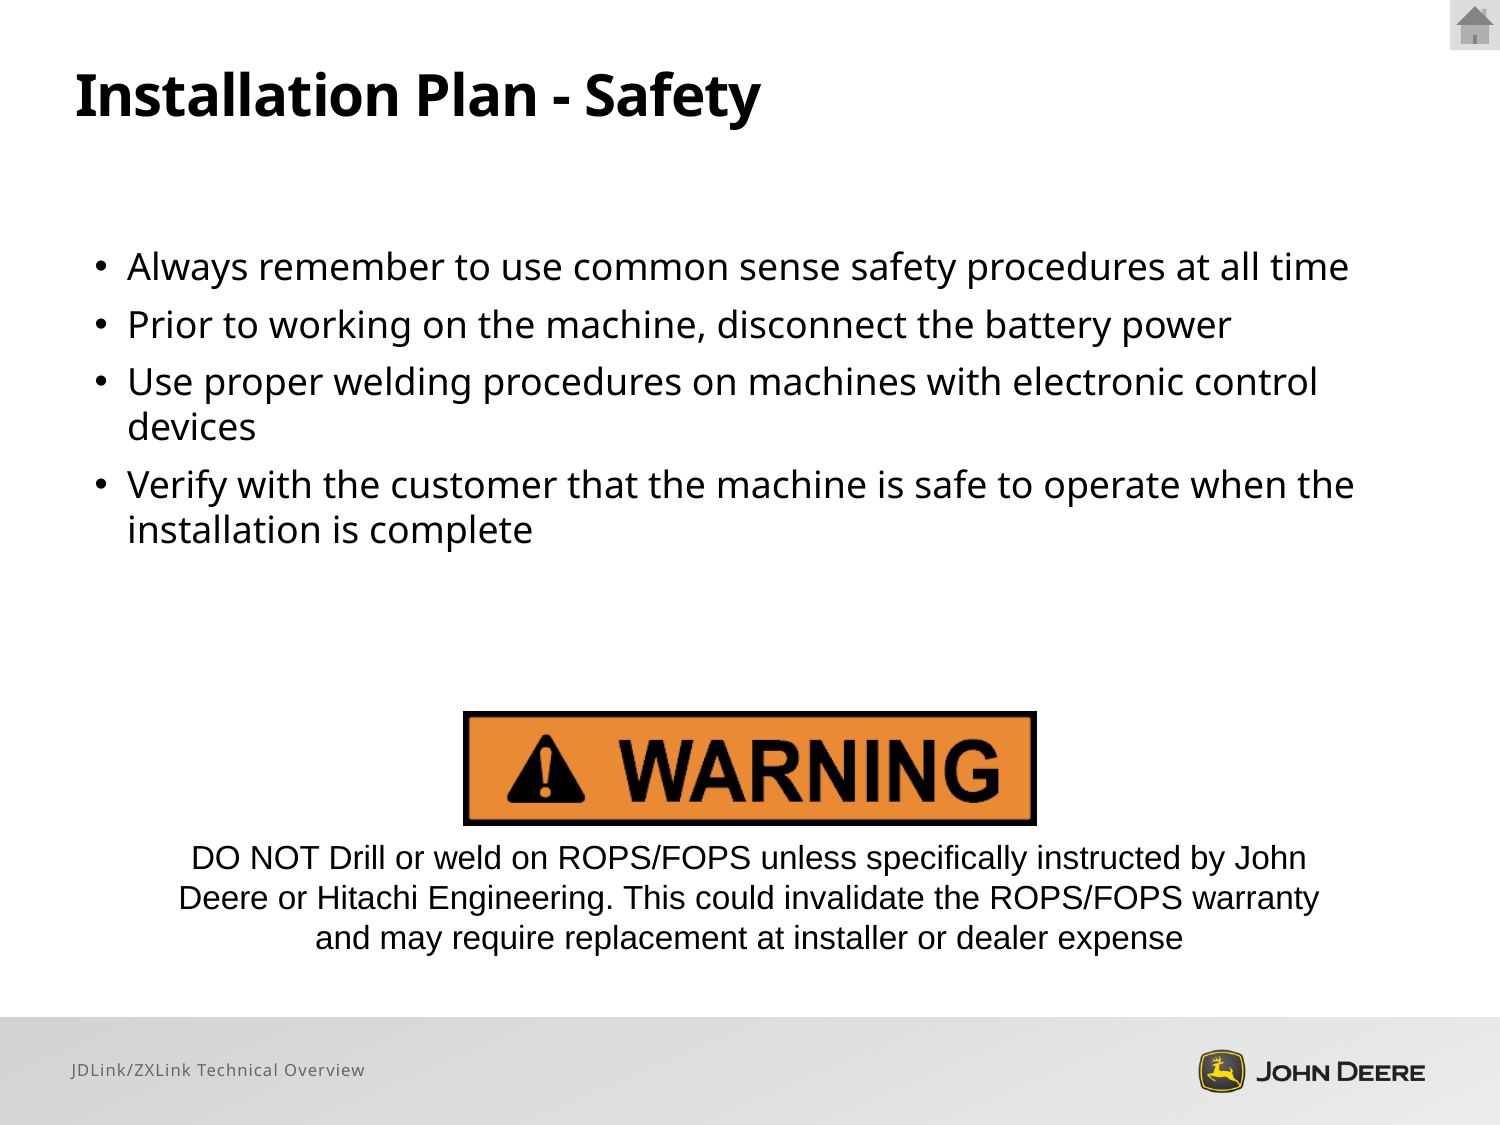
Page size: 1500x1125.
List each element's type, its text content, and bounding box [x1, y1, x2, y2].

picture [0, 1017, 1500, 1125]
picture [463, 711, 1037, 827]
text_box DO NOT Drill or weld on ROPS/FOPS unless specifically instructed by John Deere or Hitachi Engineering. This could invalidate the ROPS/FOPS warranty and may require replacement at installer or dealer expense [134, 828, 1366, 964]
title Installation Plan - Safety [75, 48, 1425, 155]
list Always remember to use common sense safety procedures at all time Prior to working on the machine, disconnect the battery power Use proper welding procedures on machines with electronic control devices Verify with the customer that the machine is safe to operate when the installation is complete [75, 243, 1425, 985]
